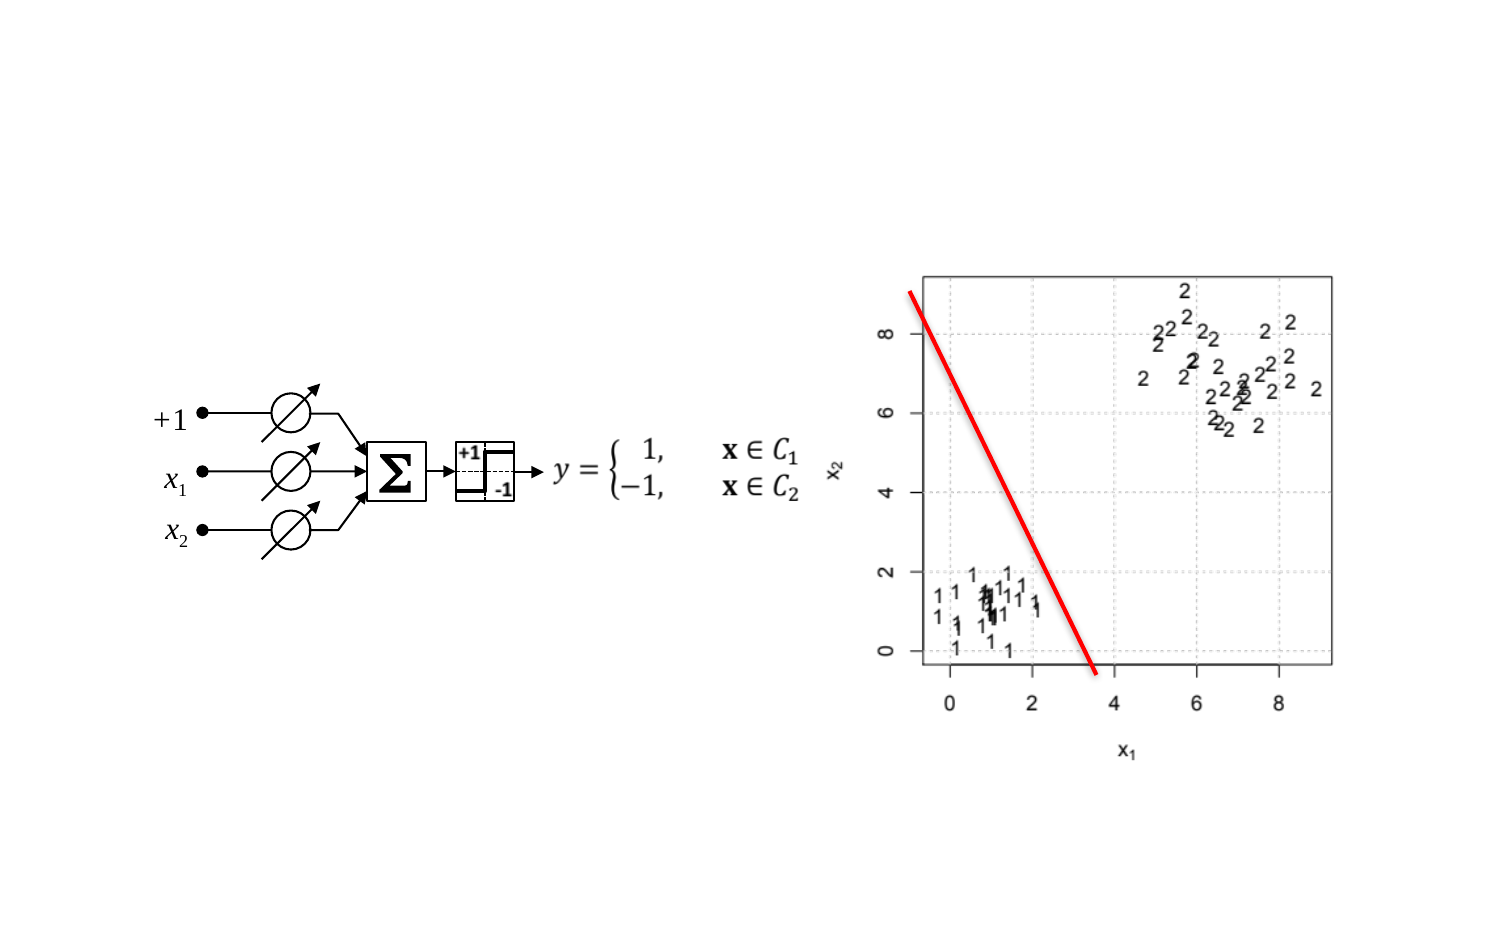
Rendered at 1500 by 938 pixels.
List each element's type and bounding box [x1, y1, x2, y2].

text_box [135, 383, 545, 560]
picture [544, 435, 811, 507]
picture [820, 255, 1342, 791]
text_box [909, 290, 1097, 676]
